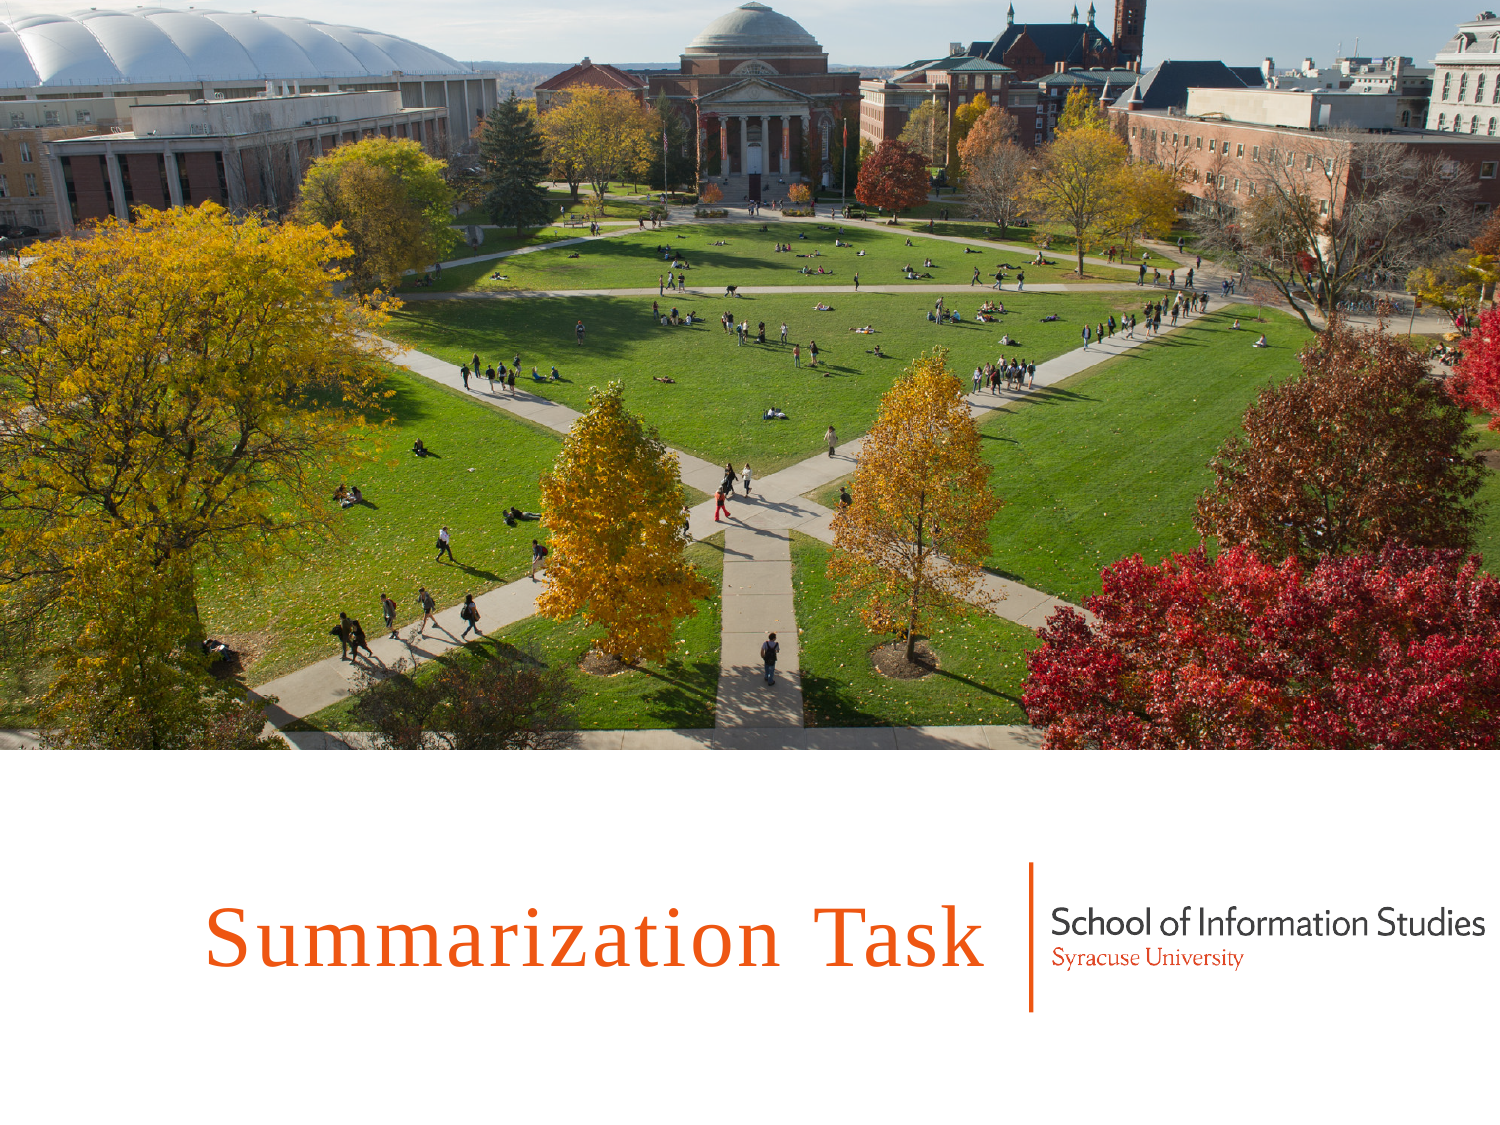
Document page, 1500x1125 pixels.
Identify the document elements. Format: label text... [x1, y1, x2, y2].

picture [0, 0, 1500, 751]
picture [1200, 906, 1485, 936]
picture [1052, 947, 1244, 971]
picture [1160, 906, 1191, 936]
text_box Summarization Task [201, 877, 1000, 985]
